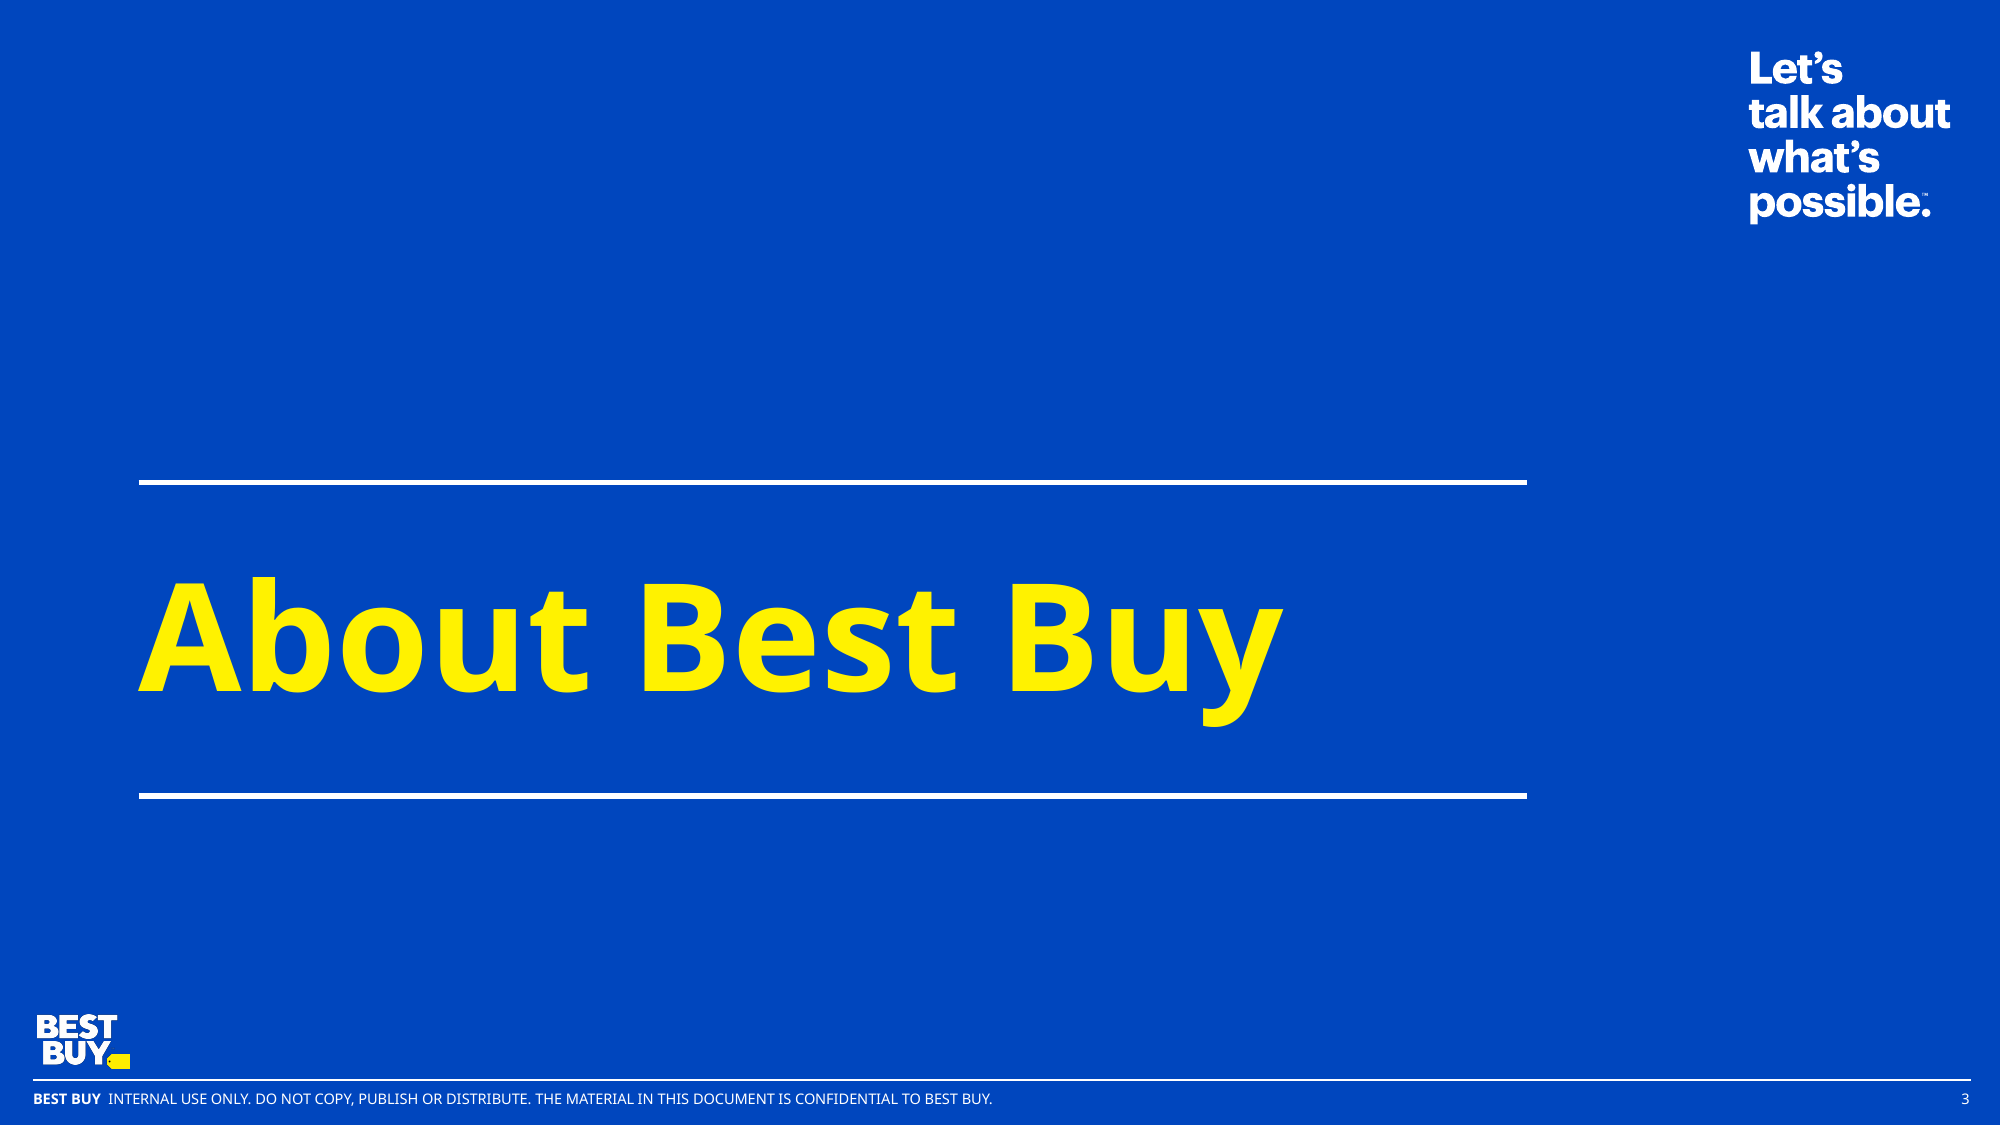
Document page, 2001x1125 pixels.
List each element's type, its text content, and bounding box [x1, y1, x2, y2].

picture [37, 1014, 130, 1069]
title About Best Buy [138, 575, 1928, 722]
slide_number 3 [1935, 1090, 1970, 1116]
